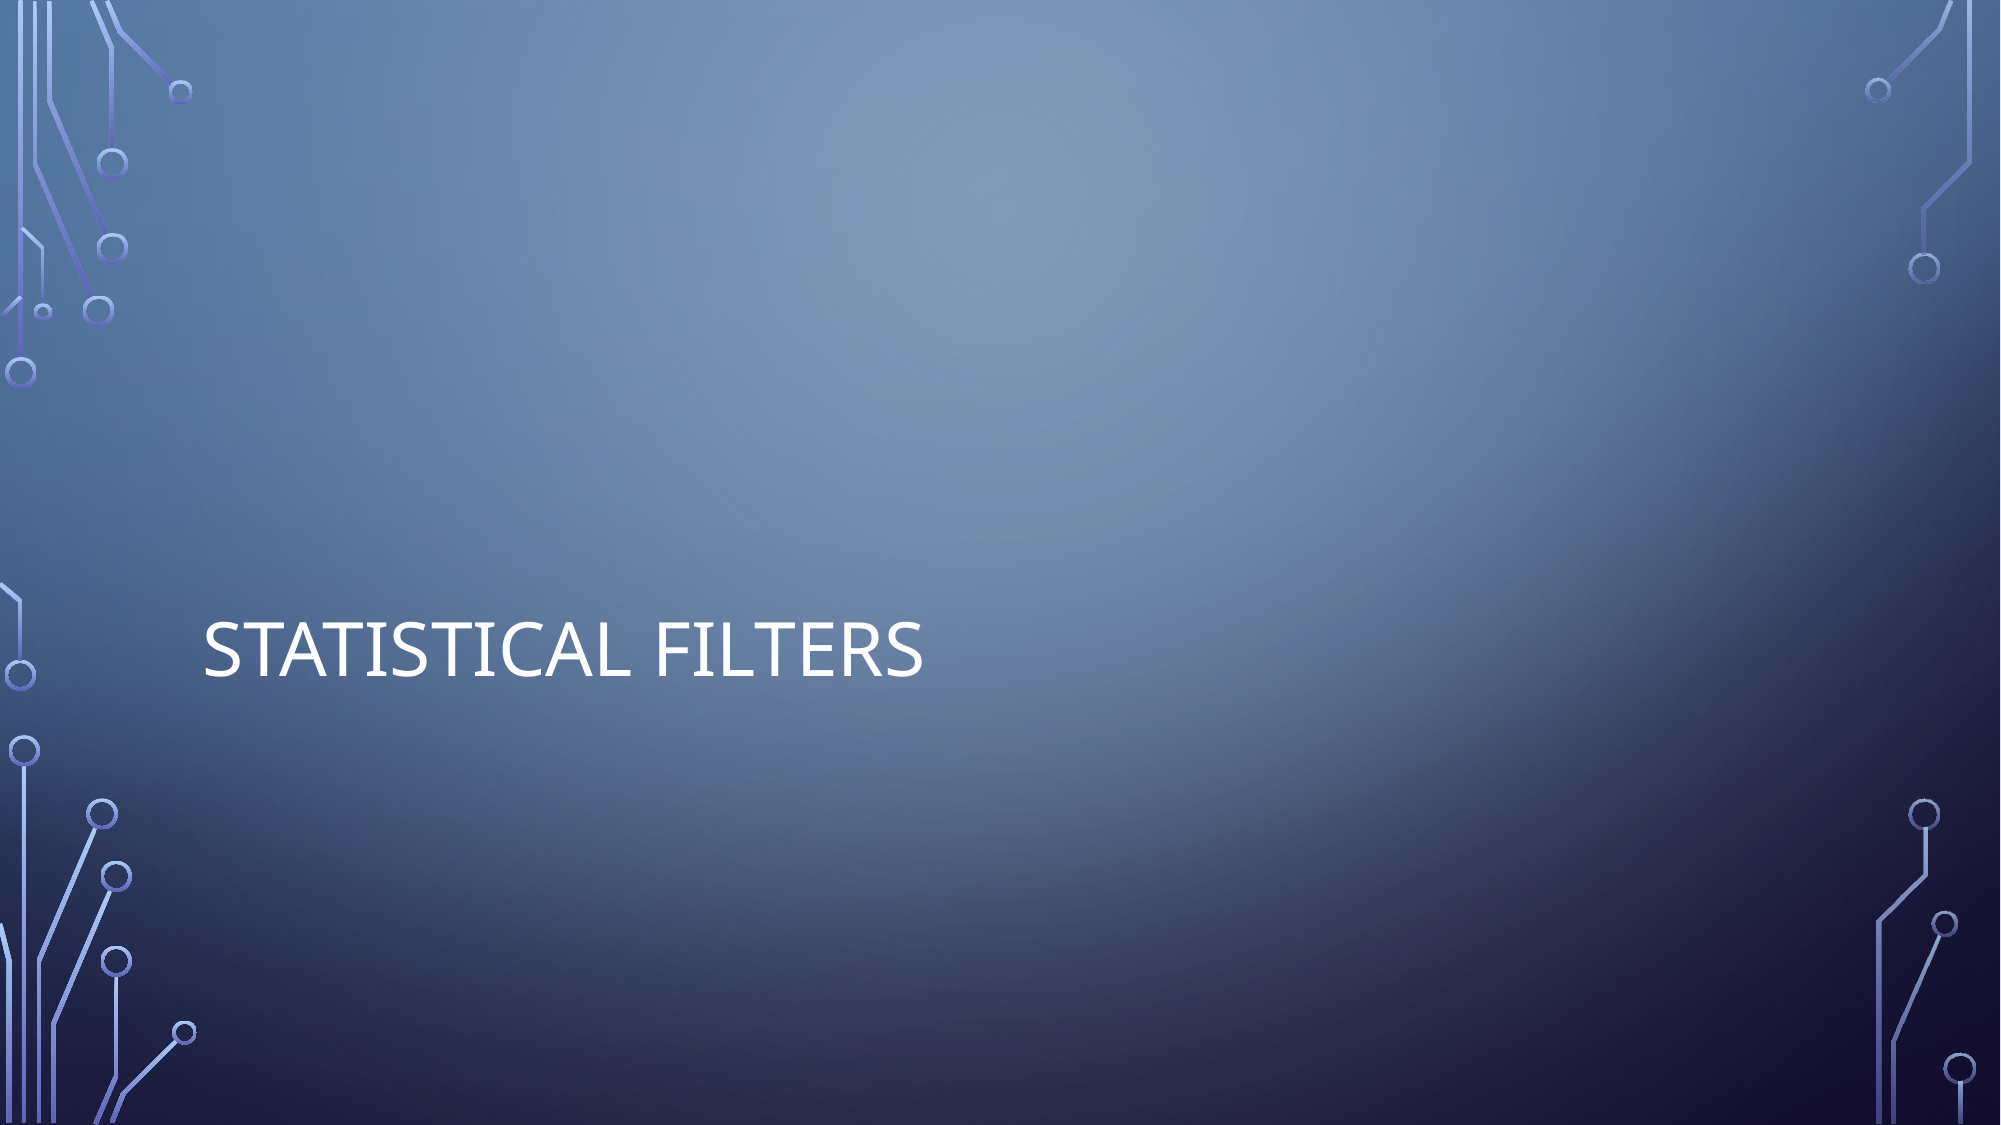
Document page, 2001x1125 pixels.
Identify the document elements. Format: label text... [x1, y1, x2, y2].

title Statistical filters [187, 232, 1813, 701]
